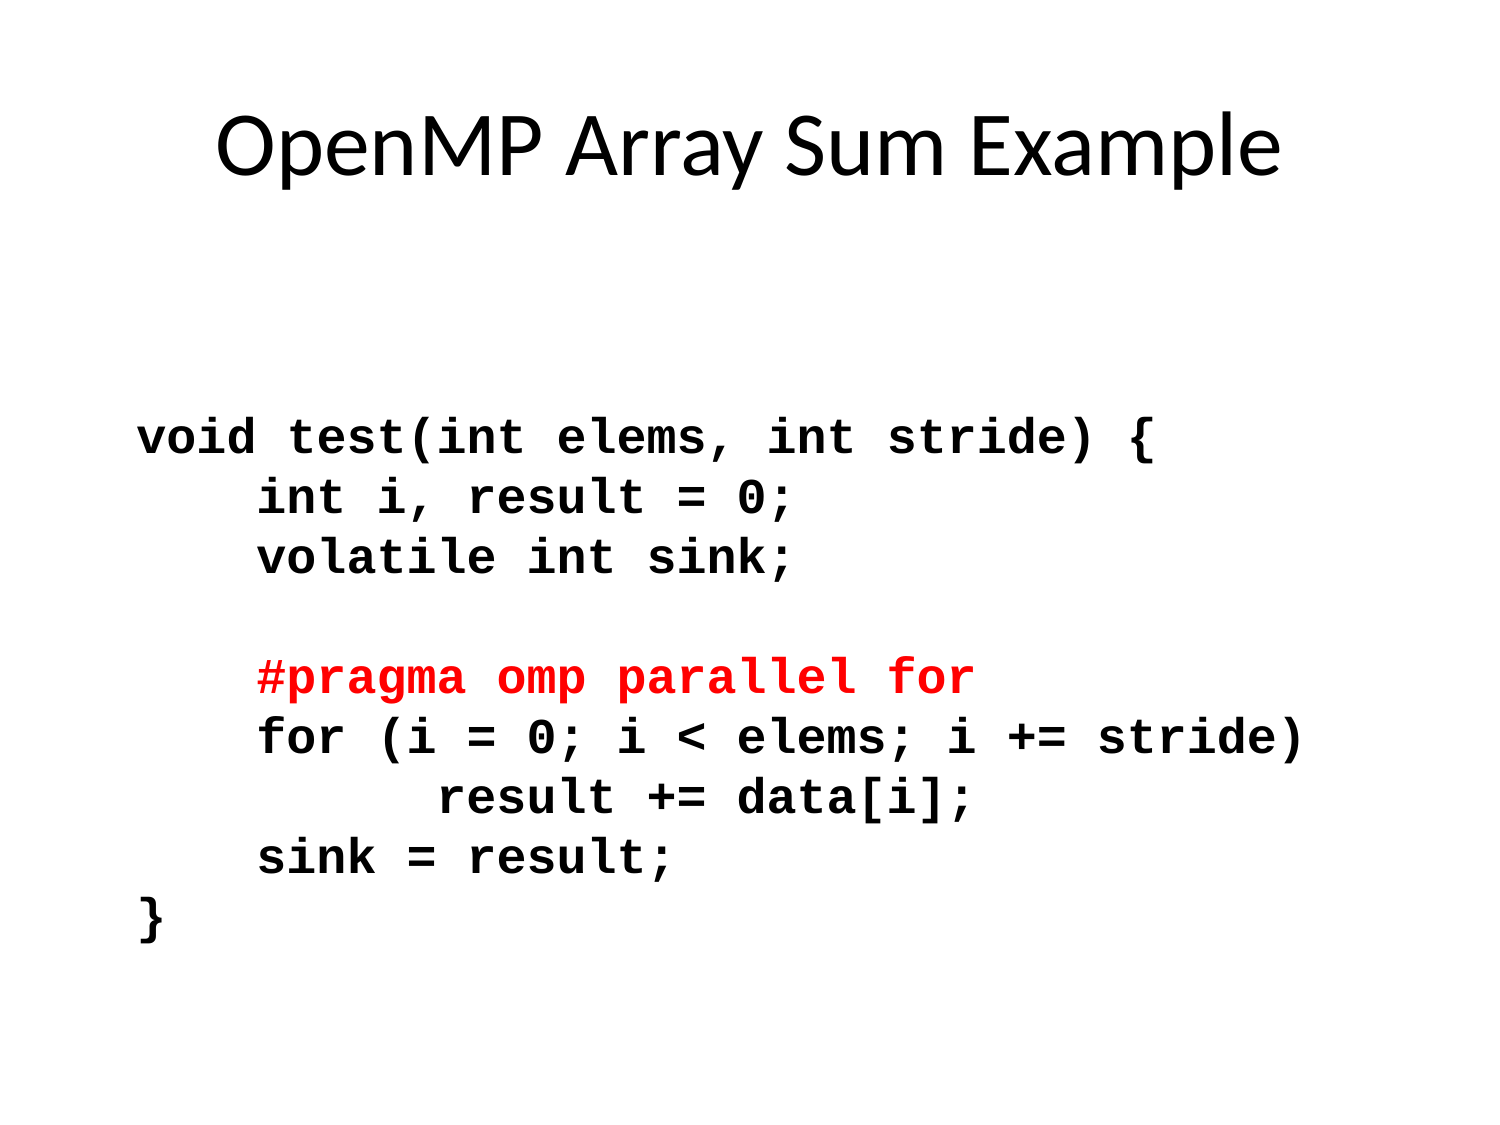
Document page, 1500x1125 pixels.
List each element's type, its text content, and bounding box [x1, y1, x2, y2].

text_box void test(int elems, int stride) { int i, result = 0; volatile int sink; #pragma omp parallel for for (i = 0; i < elems; i += stride) result += data[i]; sink = result; } [119, 401, 1380, 949]
title OpenMP Array Sum Example [75, 45, 1425, 233]
